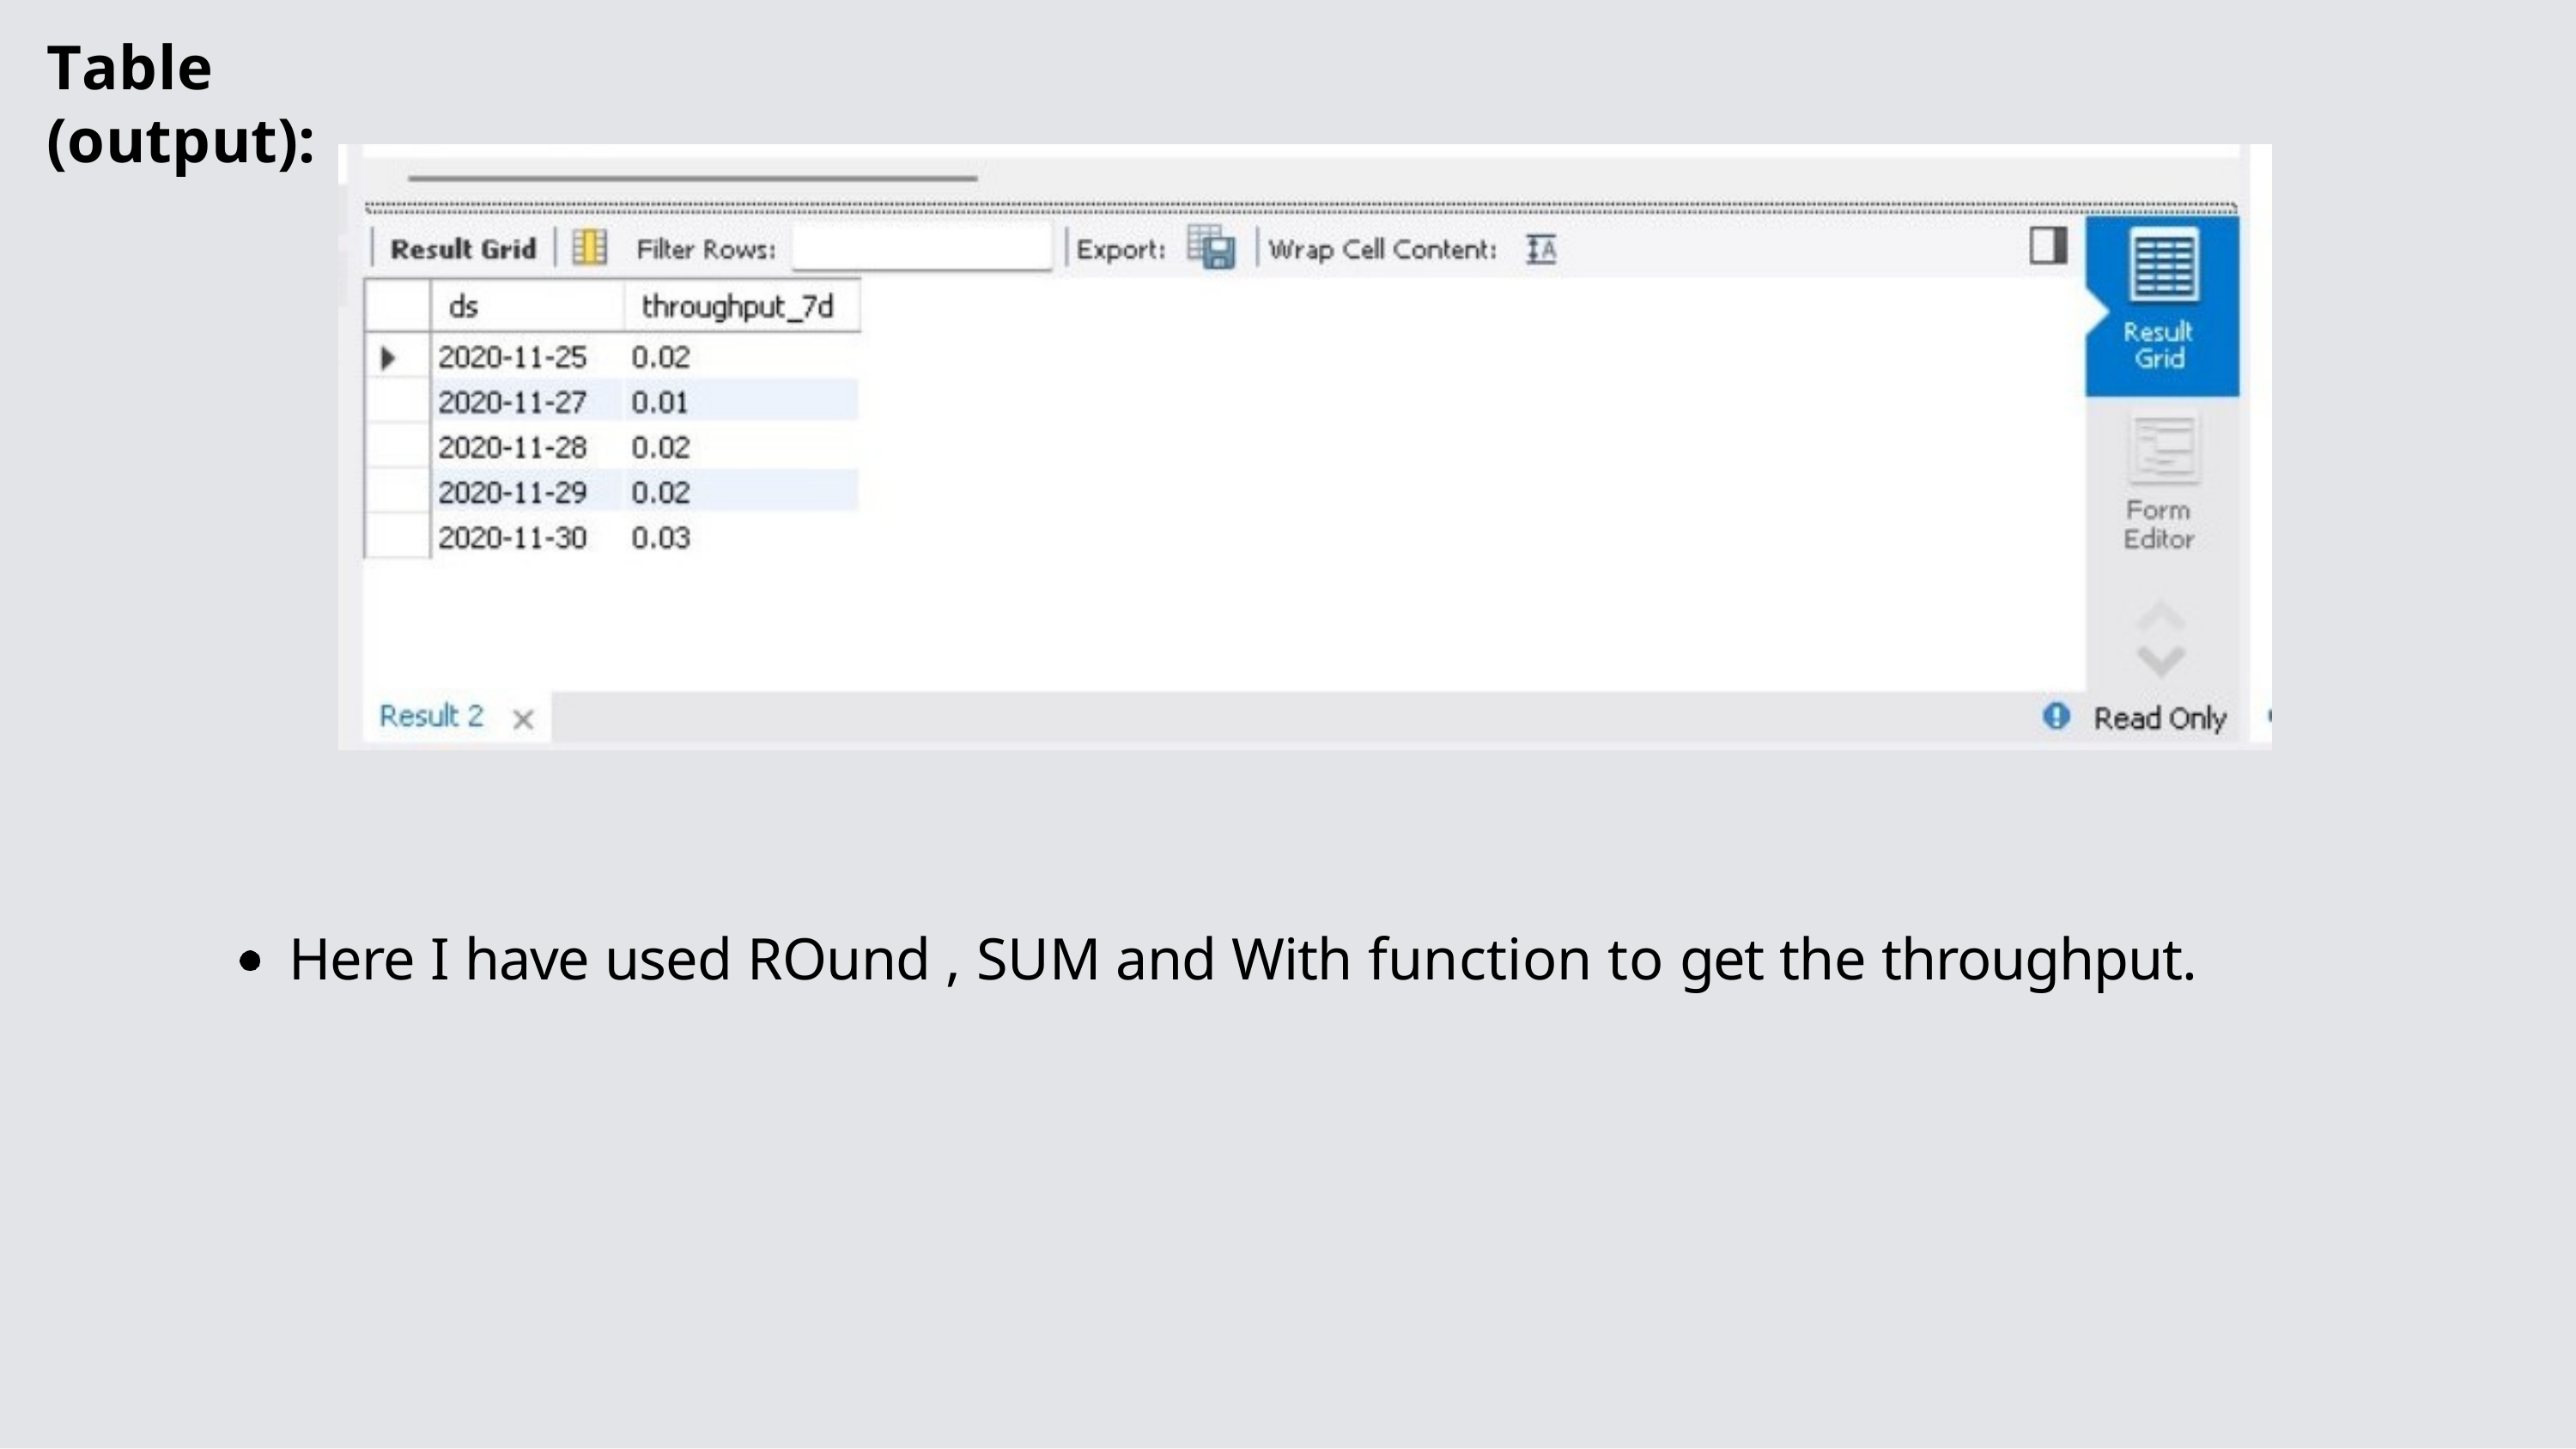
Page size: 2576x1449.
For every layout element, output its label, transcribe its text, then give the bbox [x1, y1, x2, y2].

text_box Here I have used ROund , SUM and With function to get the throughput. [287, 920, 2258, 991]
picture [337, 144, 2272, 750]
title Table (output): [45, 27, 492, 271]
picture [240, 950, 260, 971]
